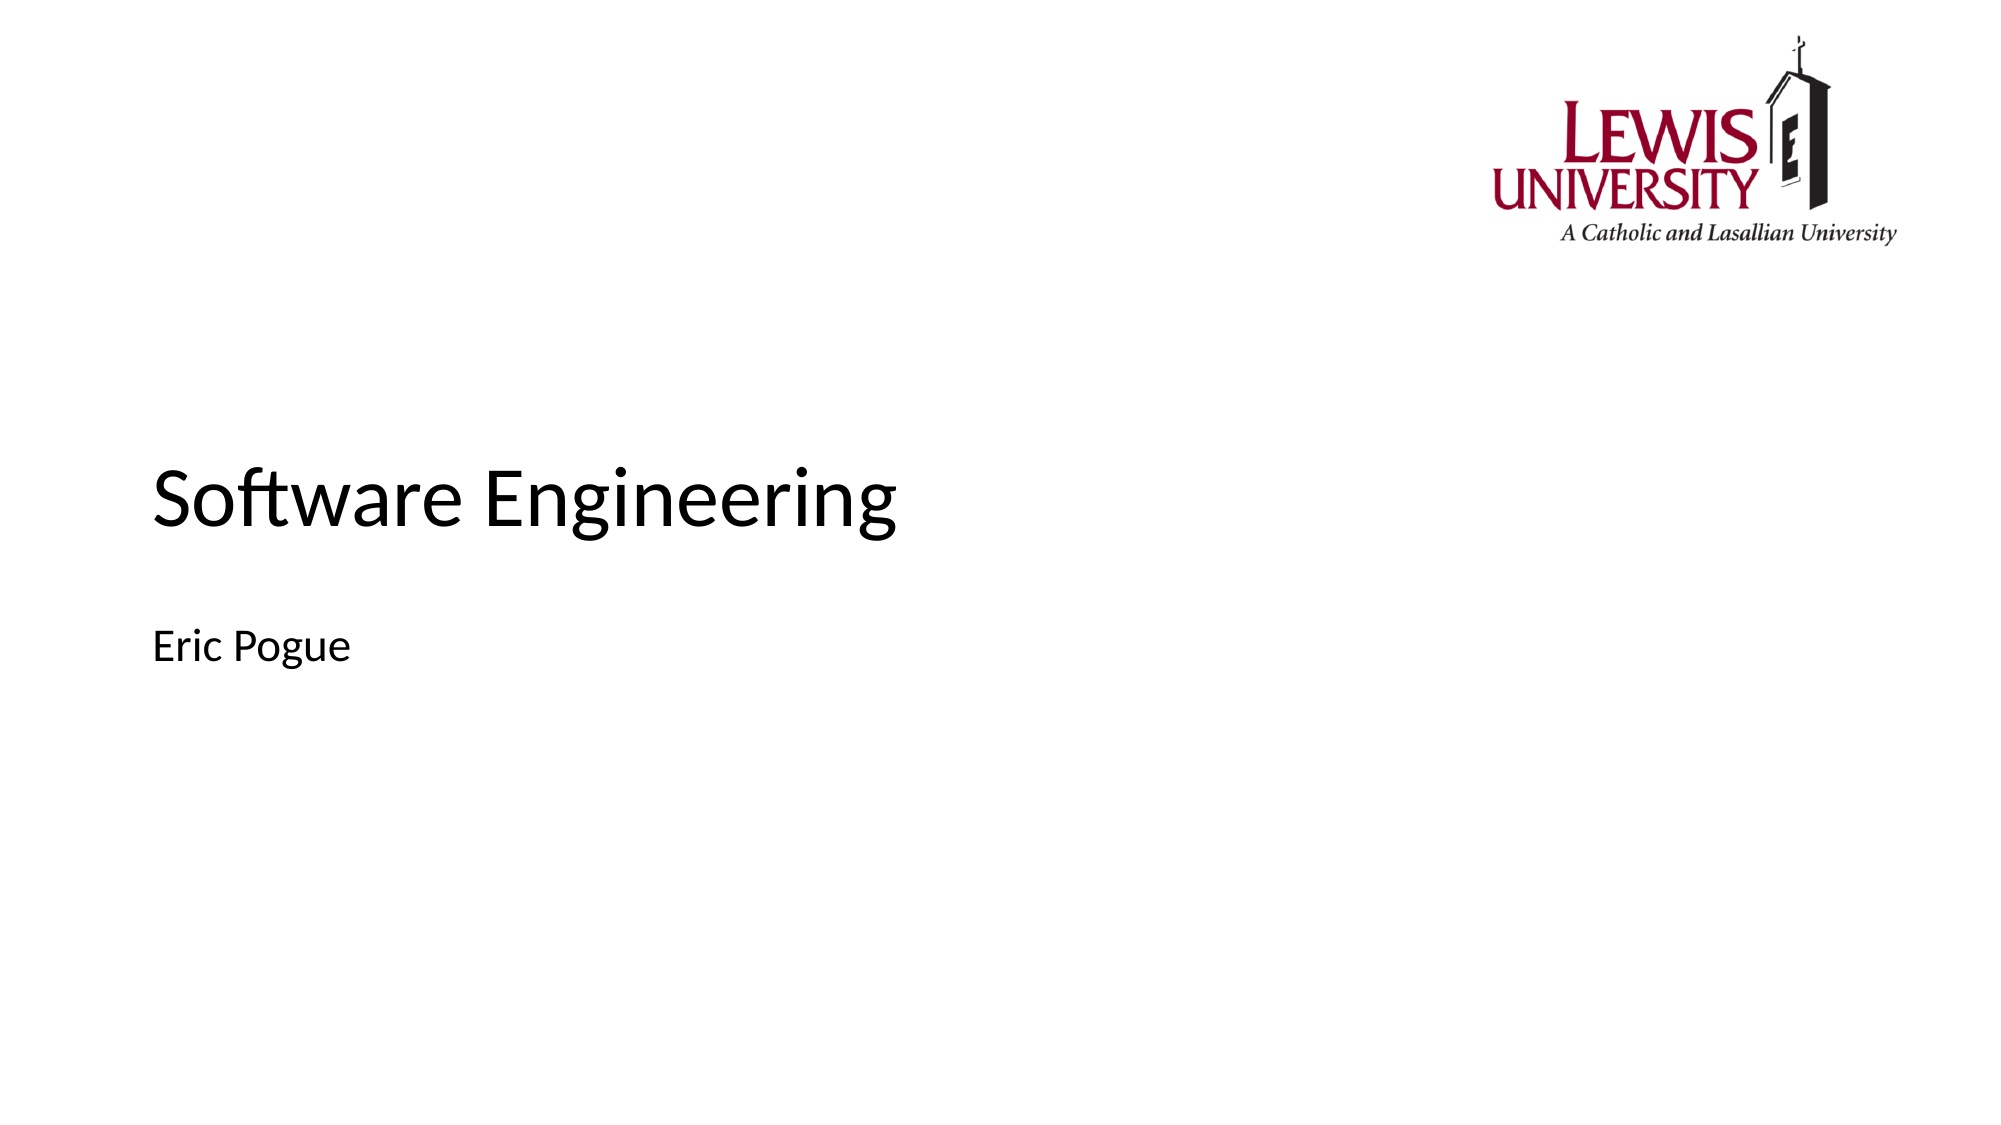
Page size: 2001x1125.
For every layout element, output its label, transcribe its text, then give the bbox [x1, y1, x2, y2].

list Software Engineering Eric Pogue [137, 444, 1863, 681]
picture [1466, 25, 1903, 250]
